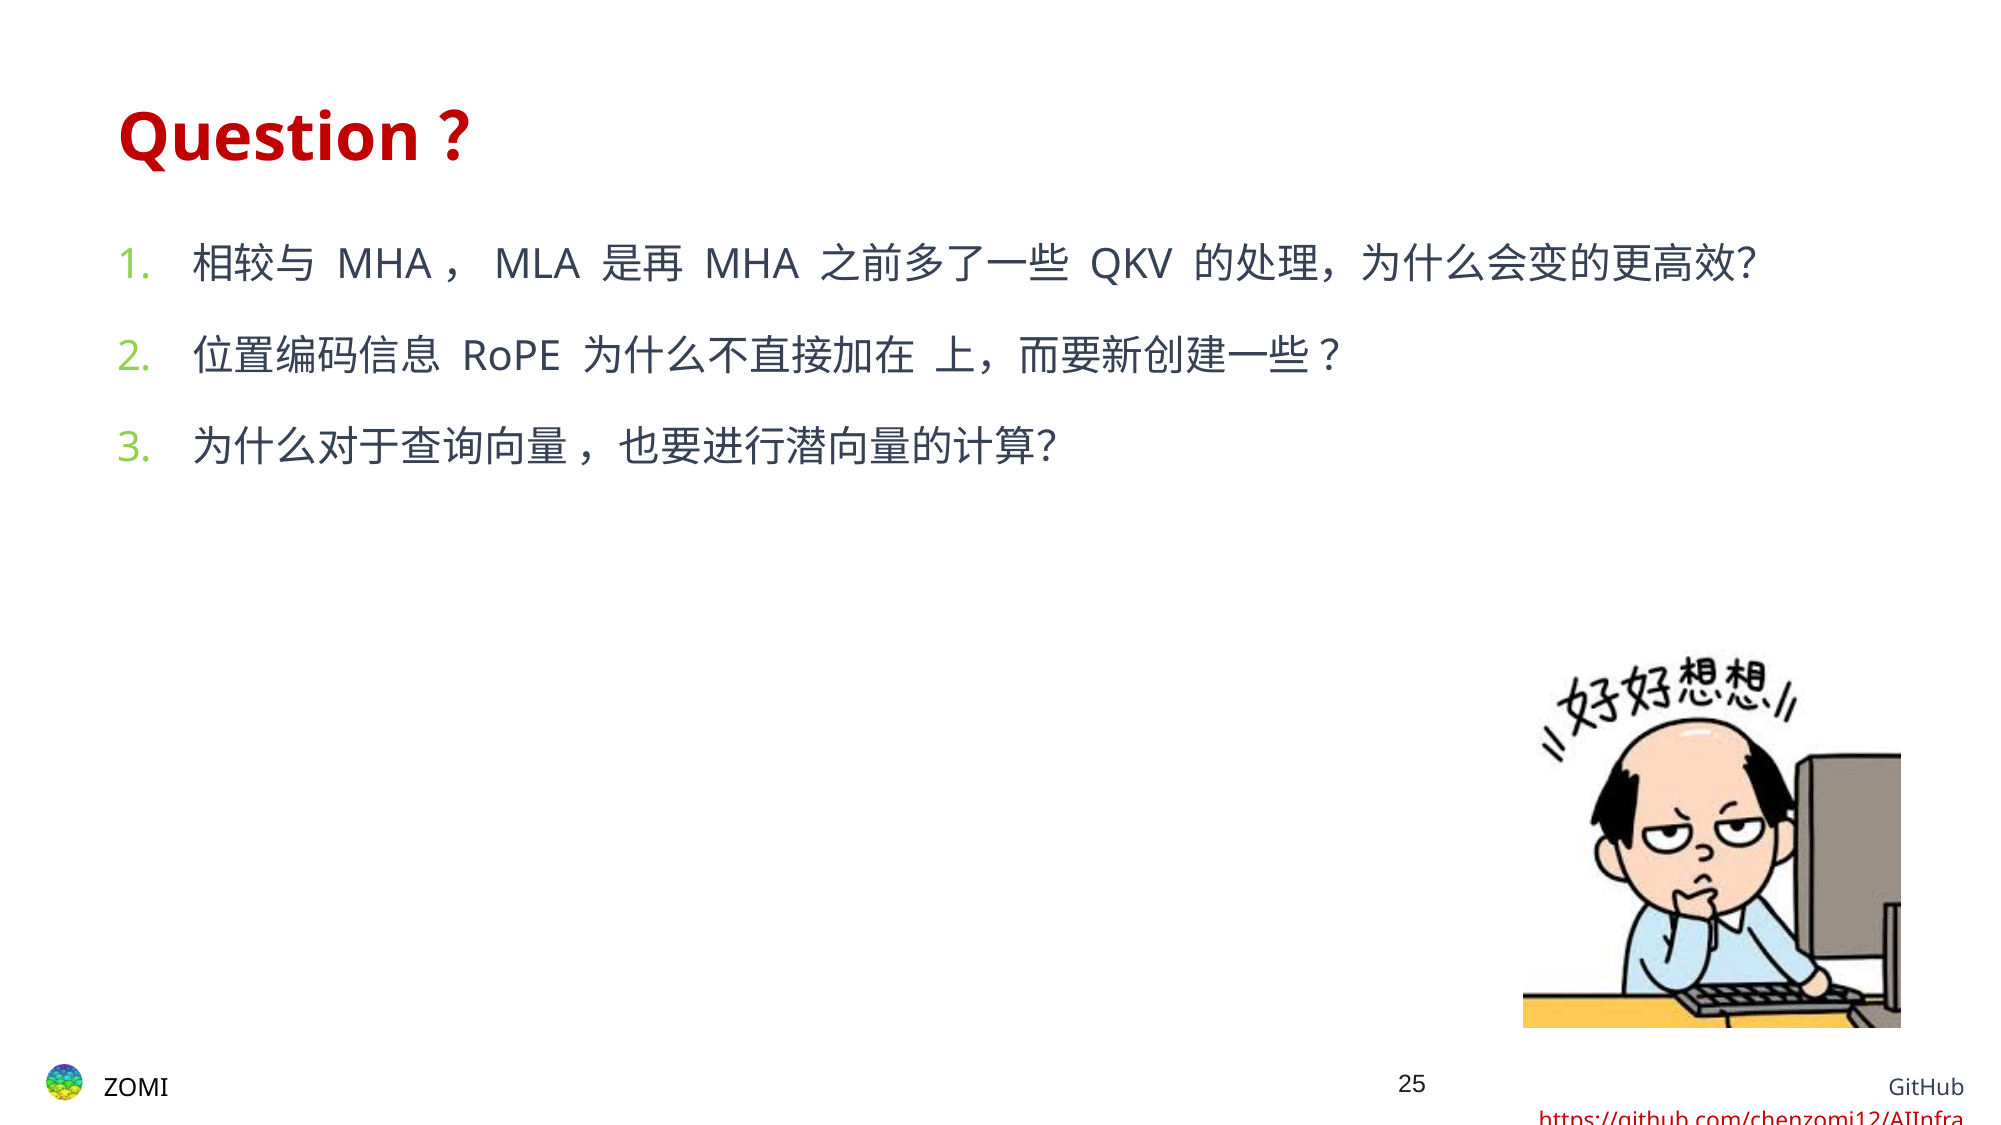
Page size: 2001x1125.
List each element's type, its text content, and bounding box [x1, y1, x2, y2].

title Question？ [102, 85, 1901, 183]
picture [1523, 649, 1902, 1028]
picture [47, 1065, 82, 1100]
